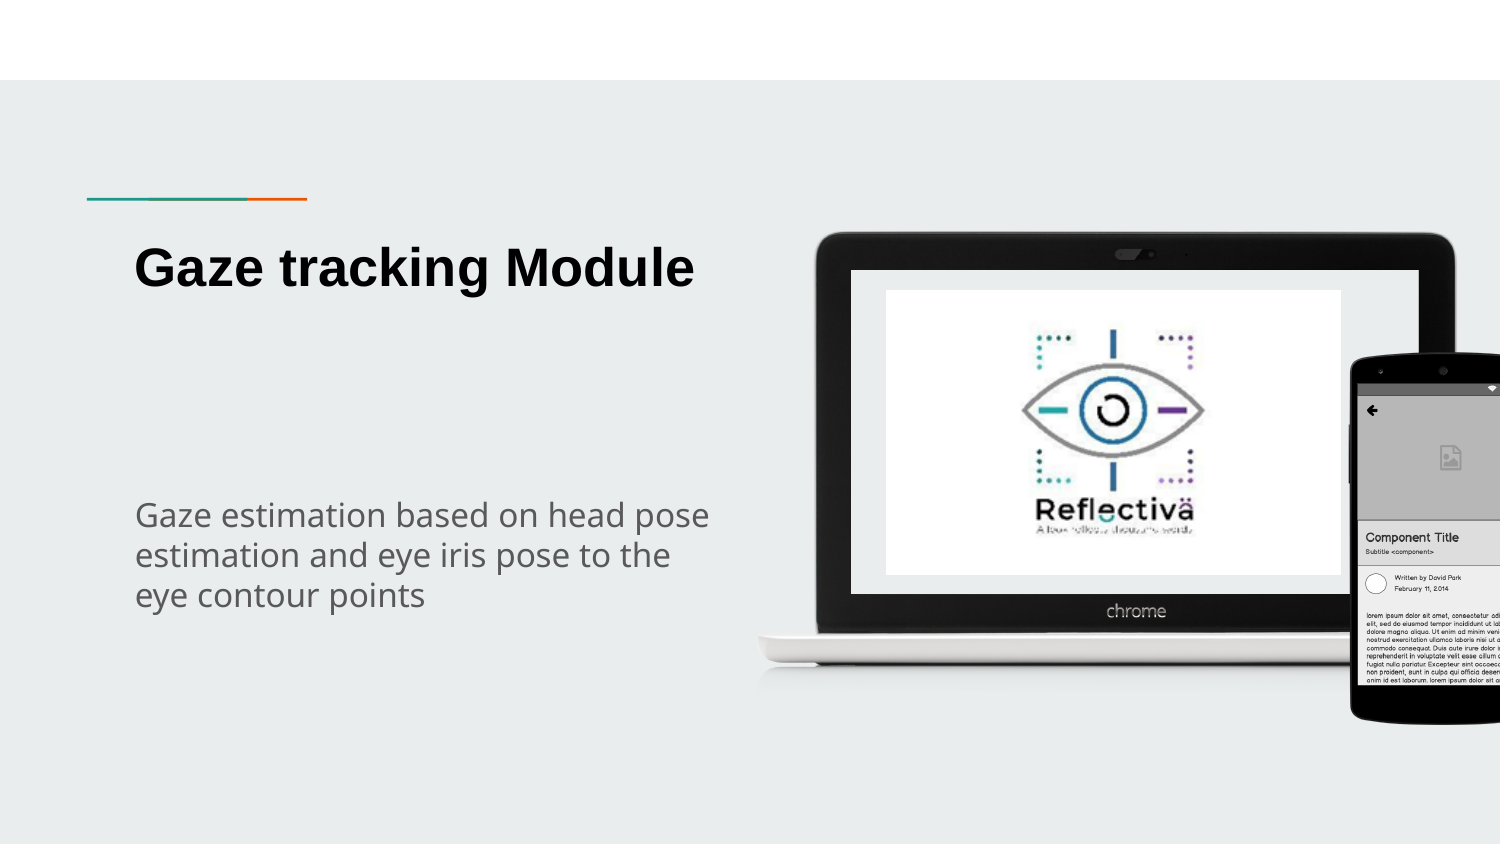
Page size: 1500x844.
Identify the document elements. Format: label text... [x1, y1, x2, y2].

subtitle Gaze estimation based on head pose estimation and eye iris pose to the eye contour points [119, 479, 742, 615]
title Gaze tracking Module [119, 216, 741, 455]
picture [755, 229, 1500, 725]
